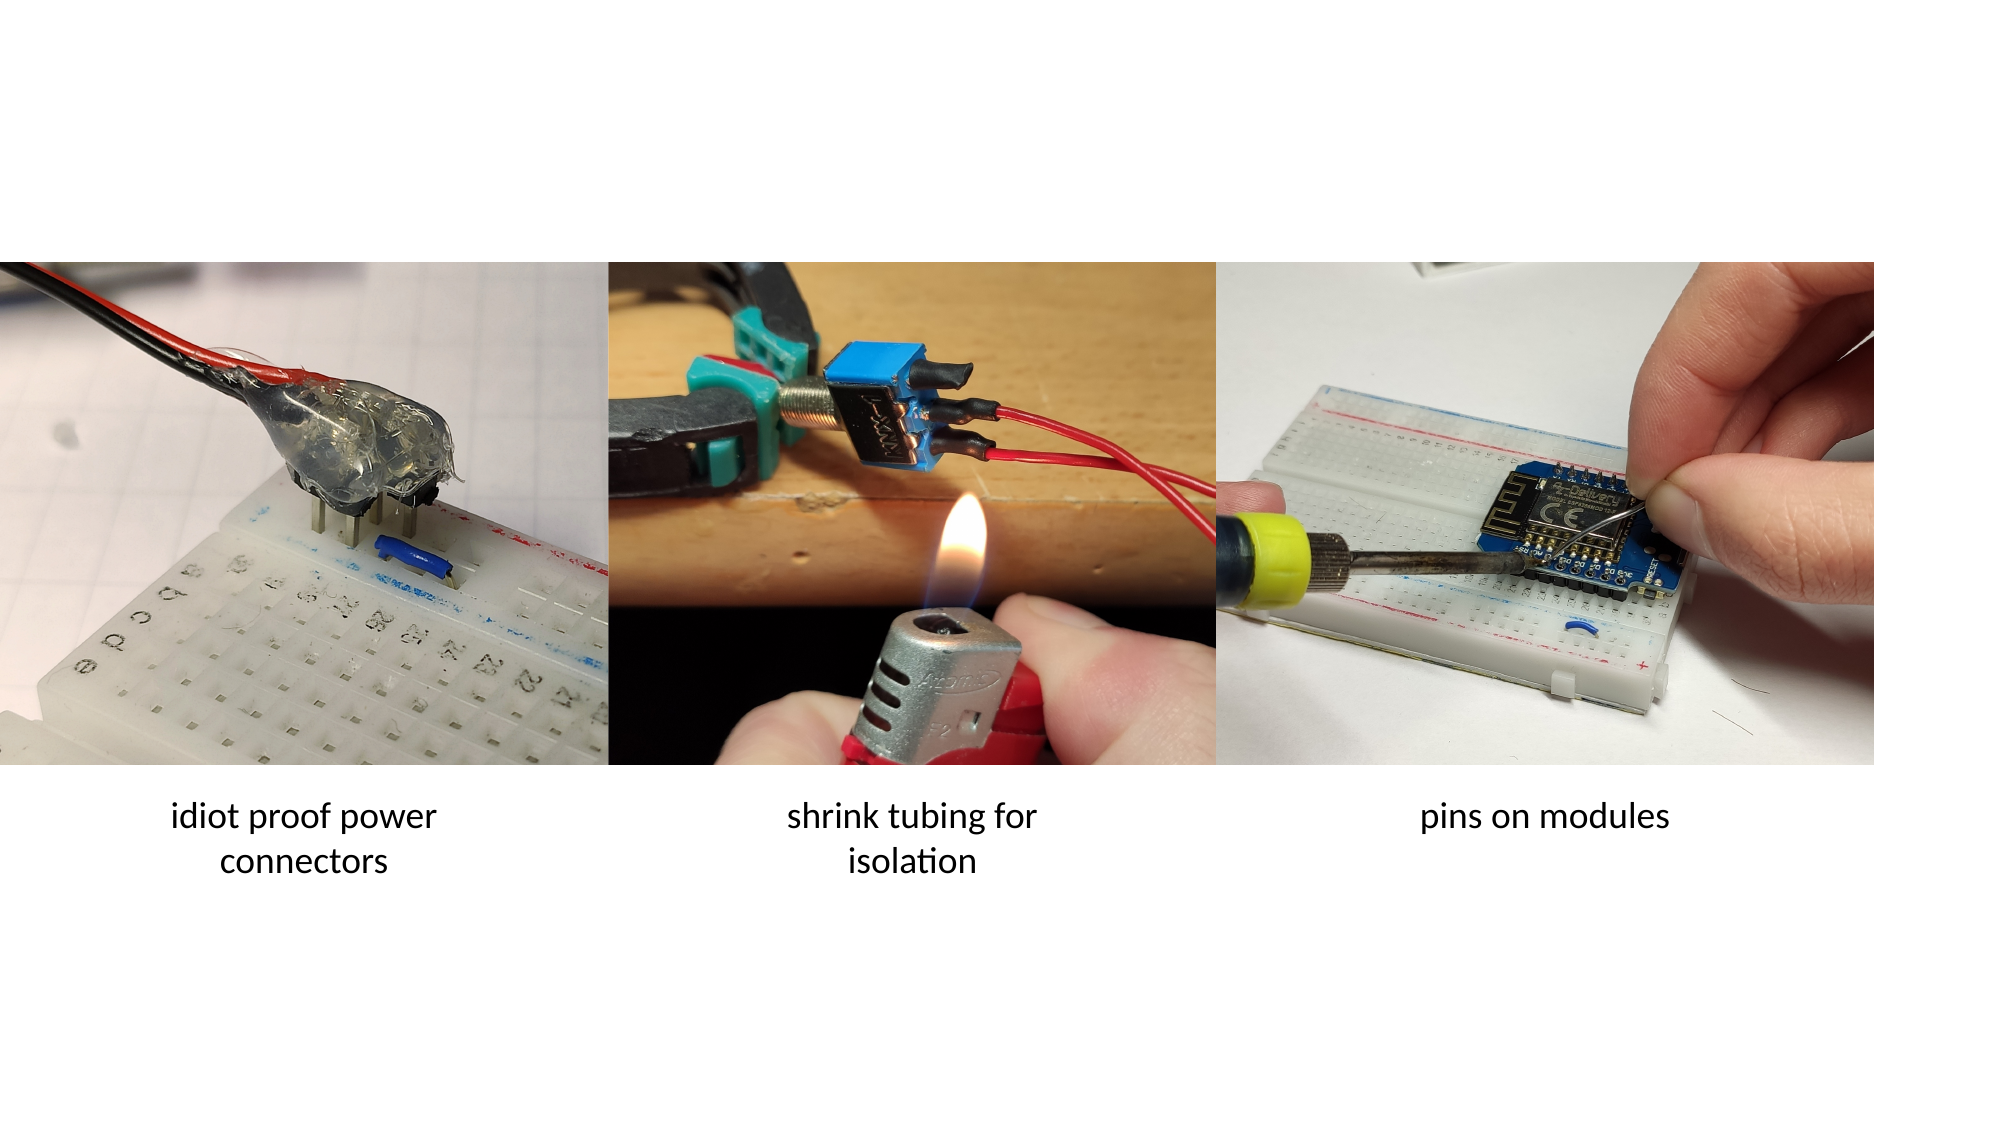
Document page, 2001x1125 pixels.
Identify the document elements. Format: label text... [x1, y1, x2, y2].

text_box idiot proof power connectors [110, 791, 498, 882]
picture [0, 262, 1875, 765]
text_box pins on modules [1351, 791, 1739, 837]
text_box shrink tubing for isolation [719, 791, 1106, 882]
